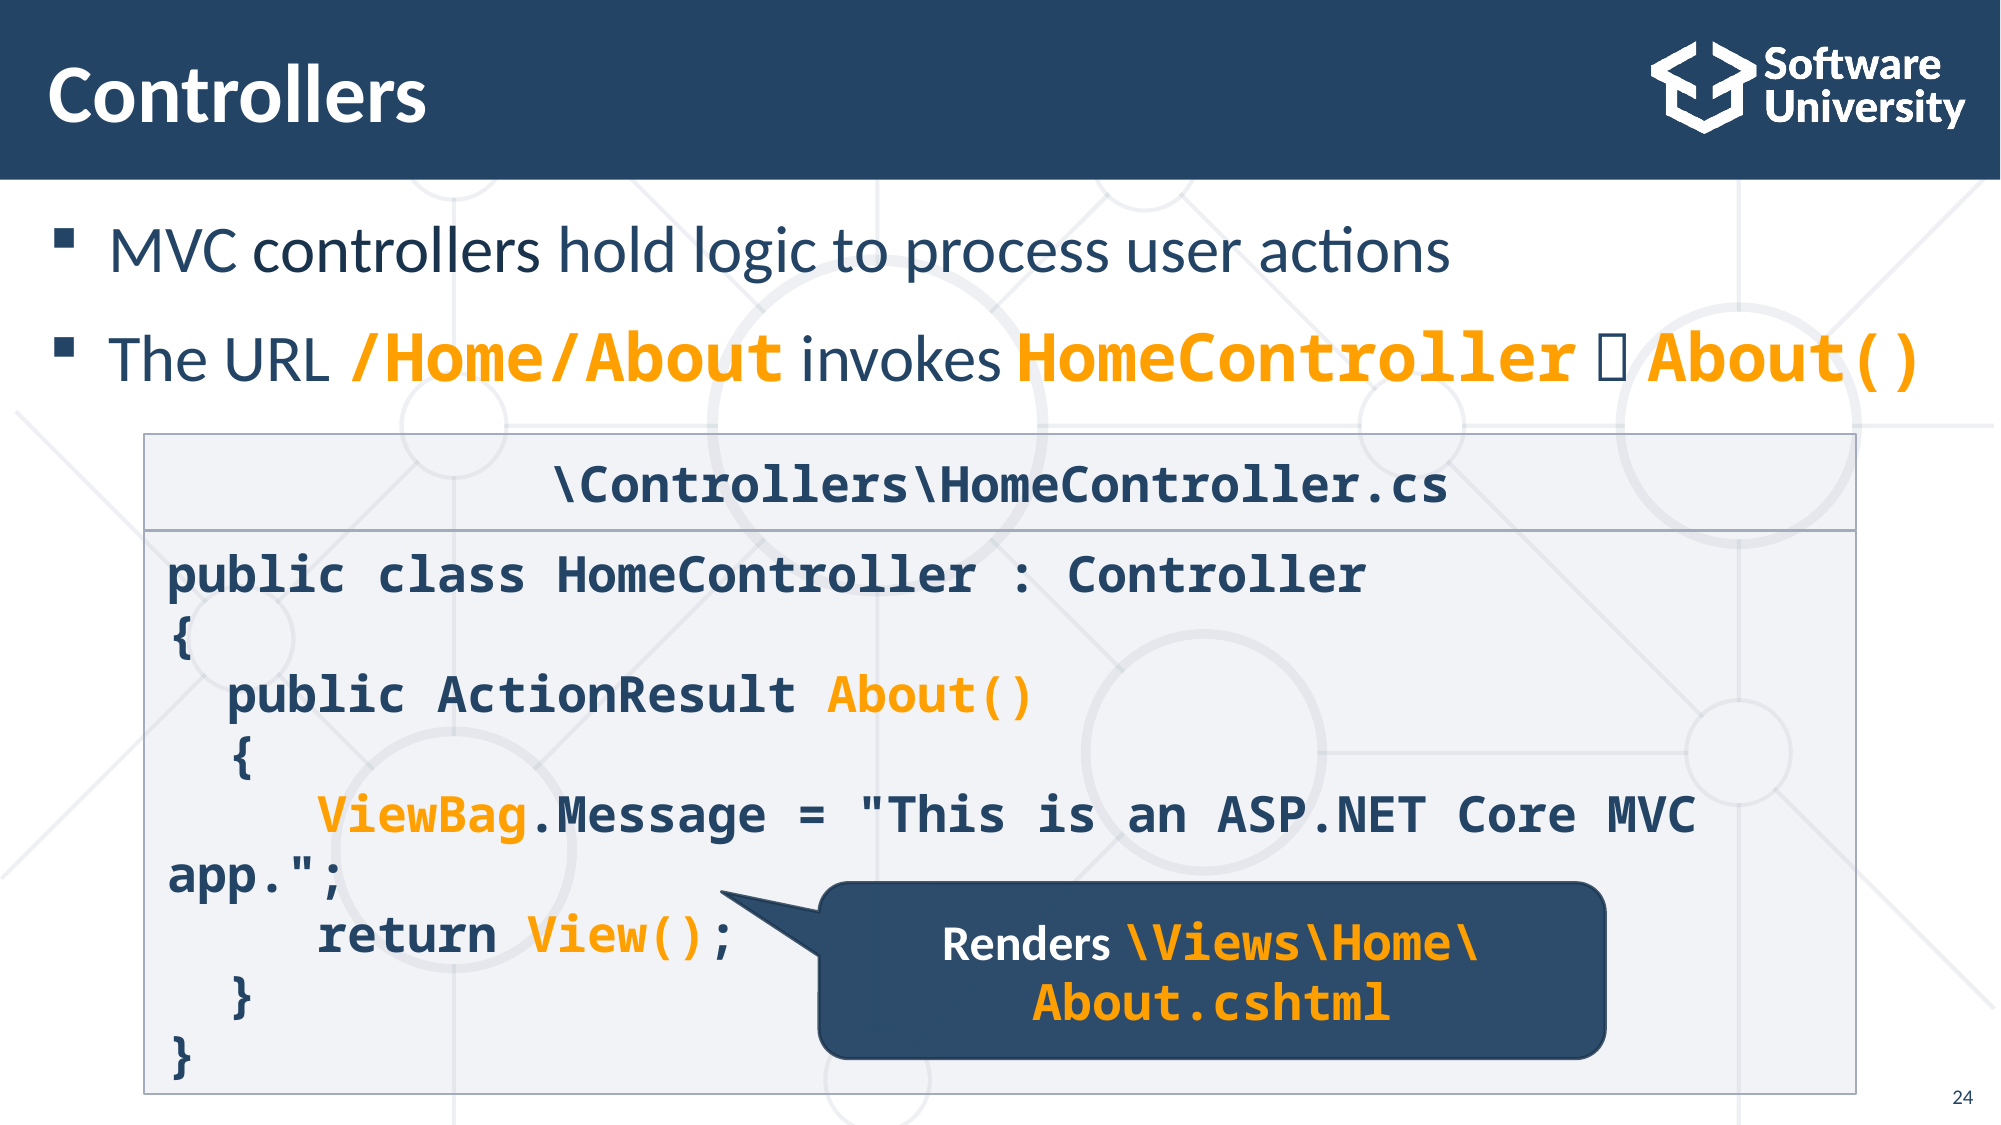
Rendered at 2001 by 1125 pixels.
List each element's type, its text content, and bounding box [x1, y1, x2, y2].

list MVC controllers hold logic to process user actions The URL /Home/About invokes HomeController  About() [31, 196, 1970, 1104]
slide_number 24 [1928, 1067, 1989, 1117]
title Controllers [31, 16, 1625, 162]
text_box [143, 434, 1857, 1040]
text_box Renders \Views\Home\About.cshtml [825, 1051, 1599, 1061]
picture [1651, 41, 1966, 134]
